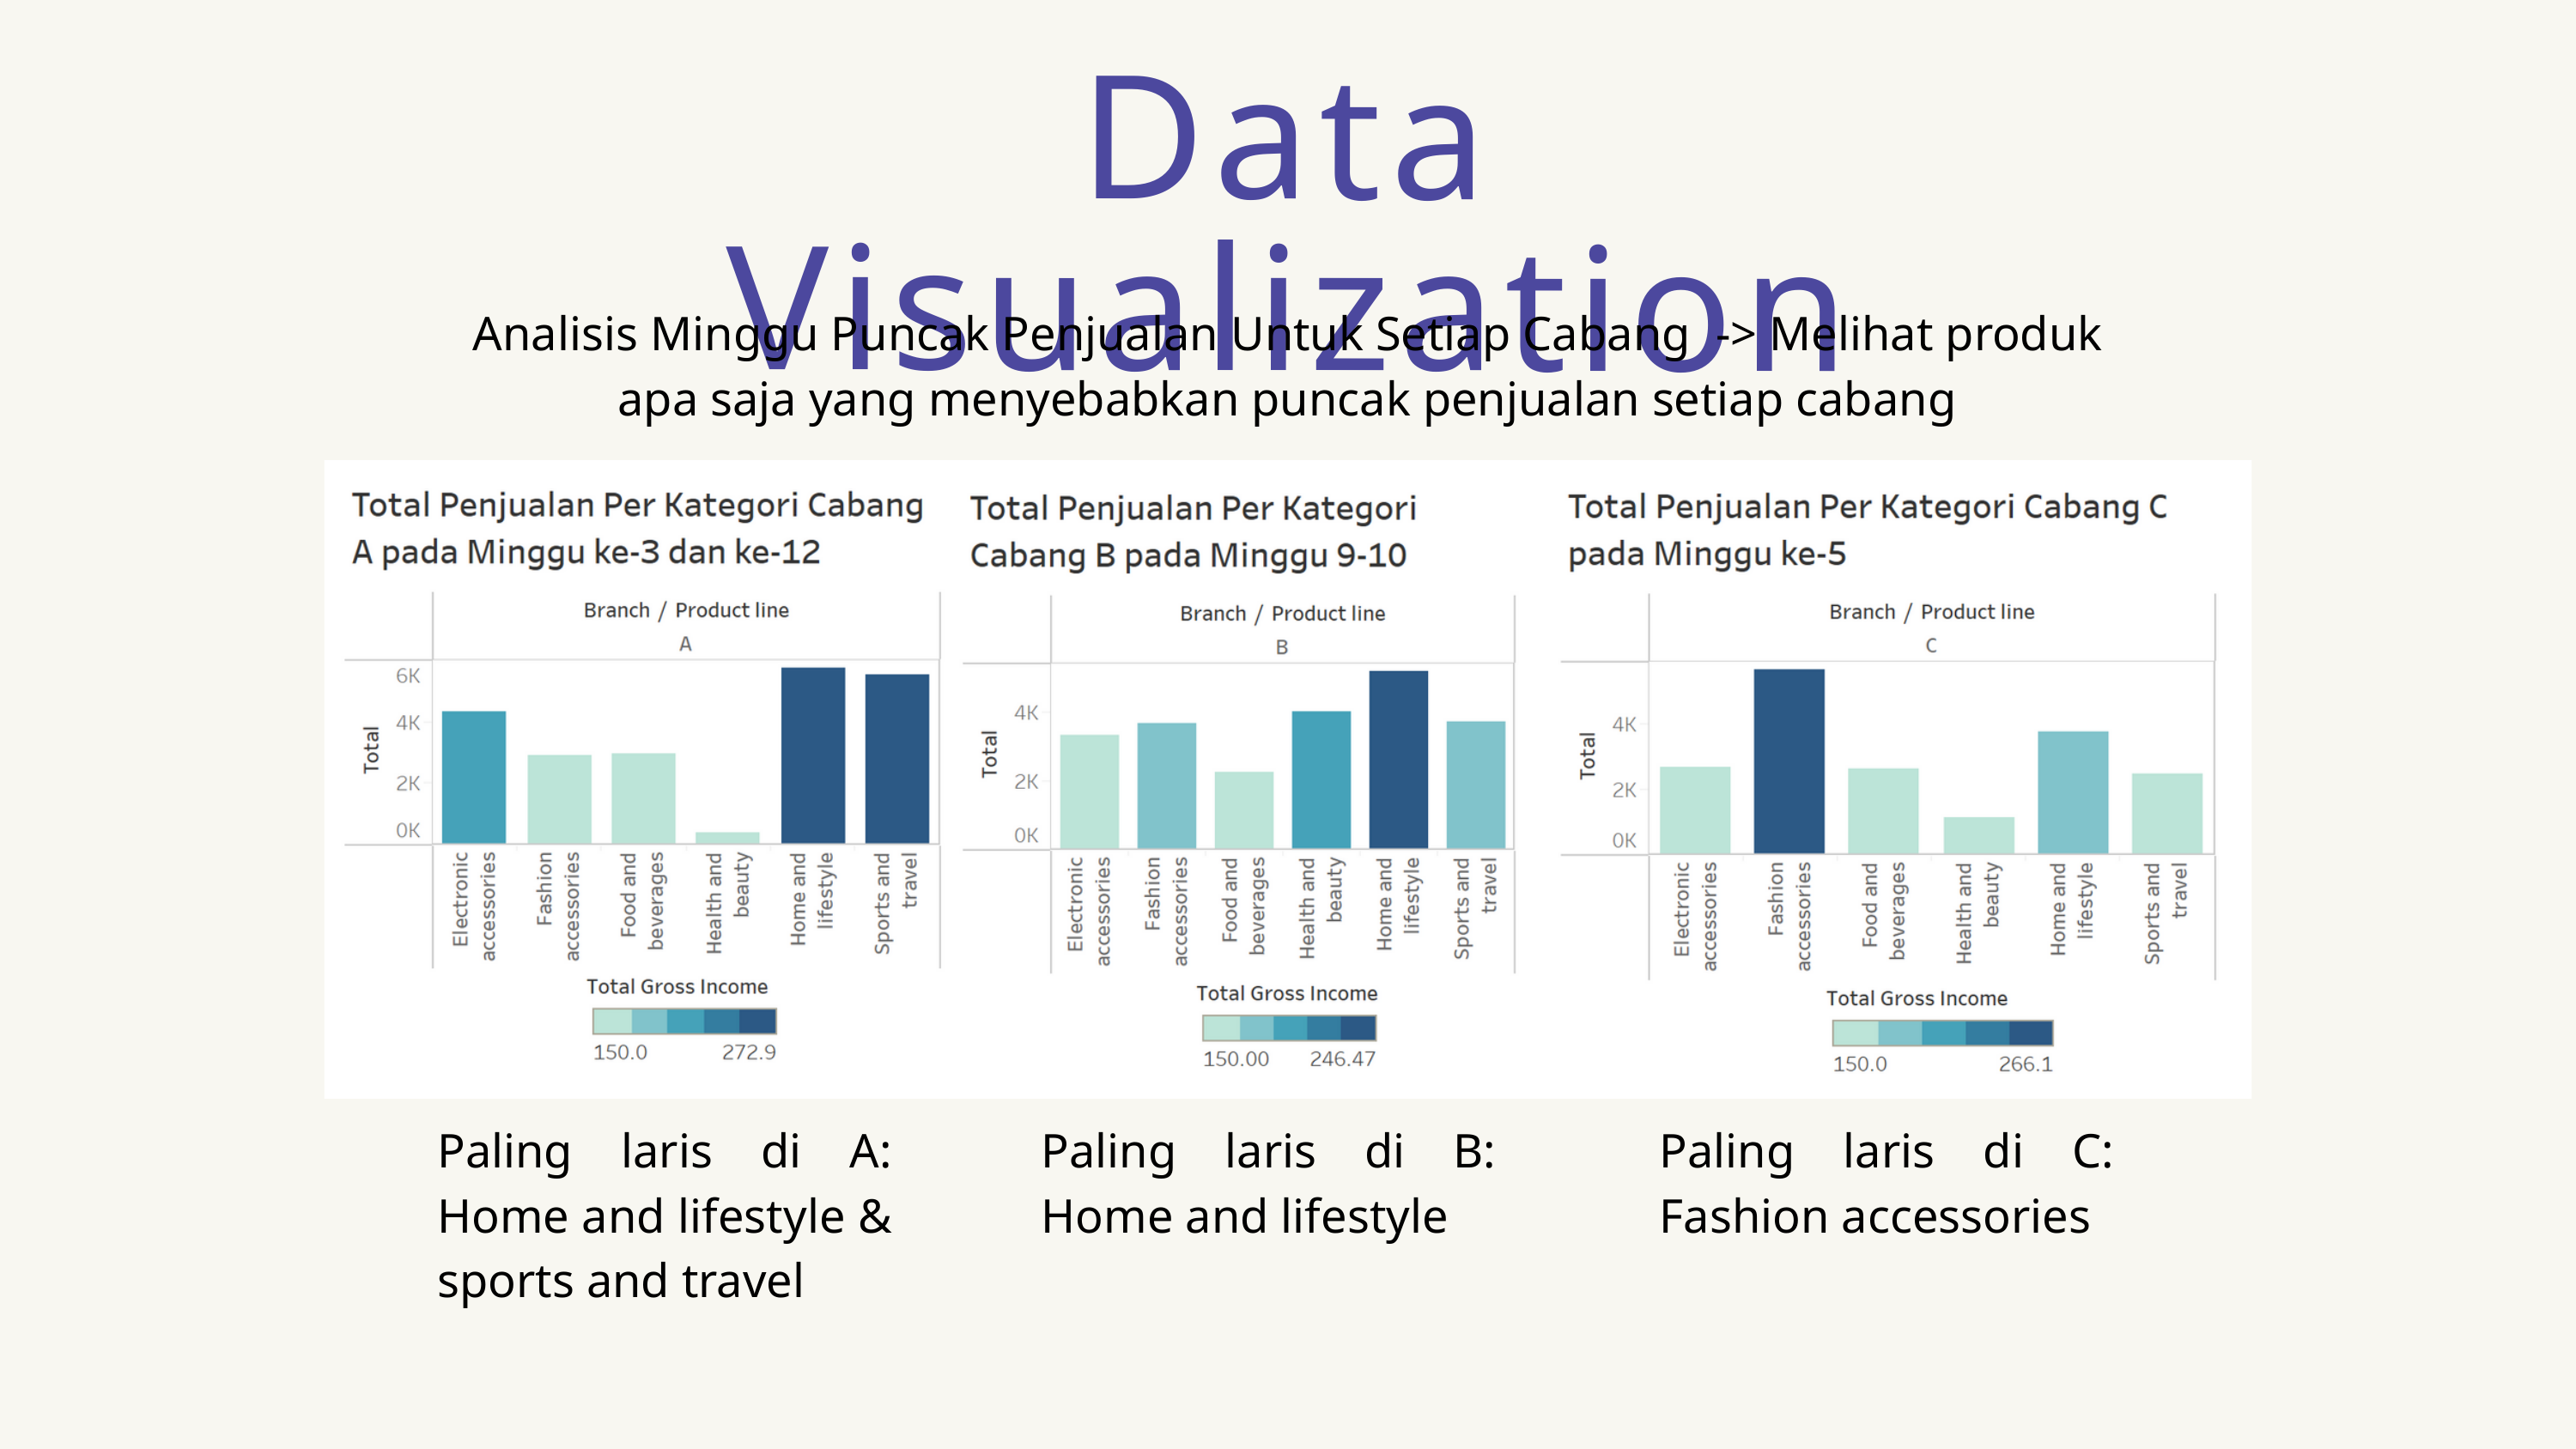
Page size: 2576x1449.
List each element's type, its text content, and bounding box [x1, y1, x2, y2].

text_box Data Visualization [628, 60, 1947, 294]
text_box [324, 460, 2252, 1099]
text_box Analisis Minggu Puncak Penjualan Untuk Setiap Cabang -> Melihat produk apa saja yang menyebabkan puncak penjualan setiap cabang [461, 294, 2115, 426]
text_box Paling laris di A: Home and lifestyle & sports and travel [437, 1112, 893, 1307]
text_box Paling laris di B: Home and lifestyle [1041, 1112, 1497, 1242]
text_box Paling laris di C: Fashion accessories [1659, 1112, 2115, 1242]
